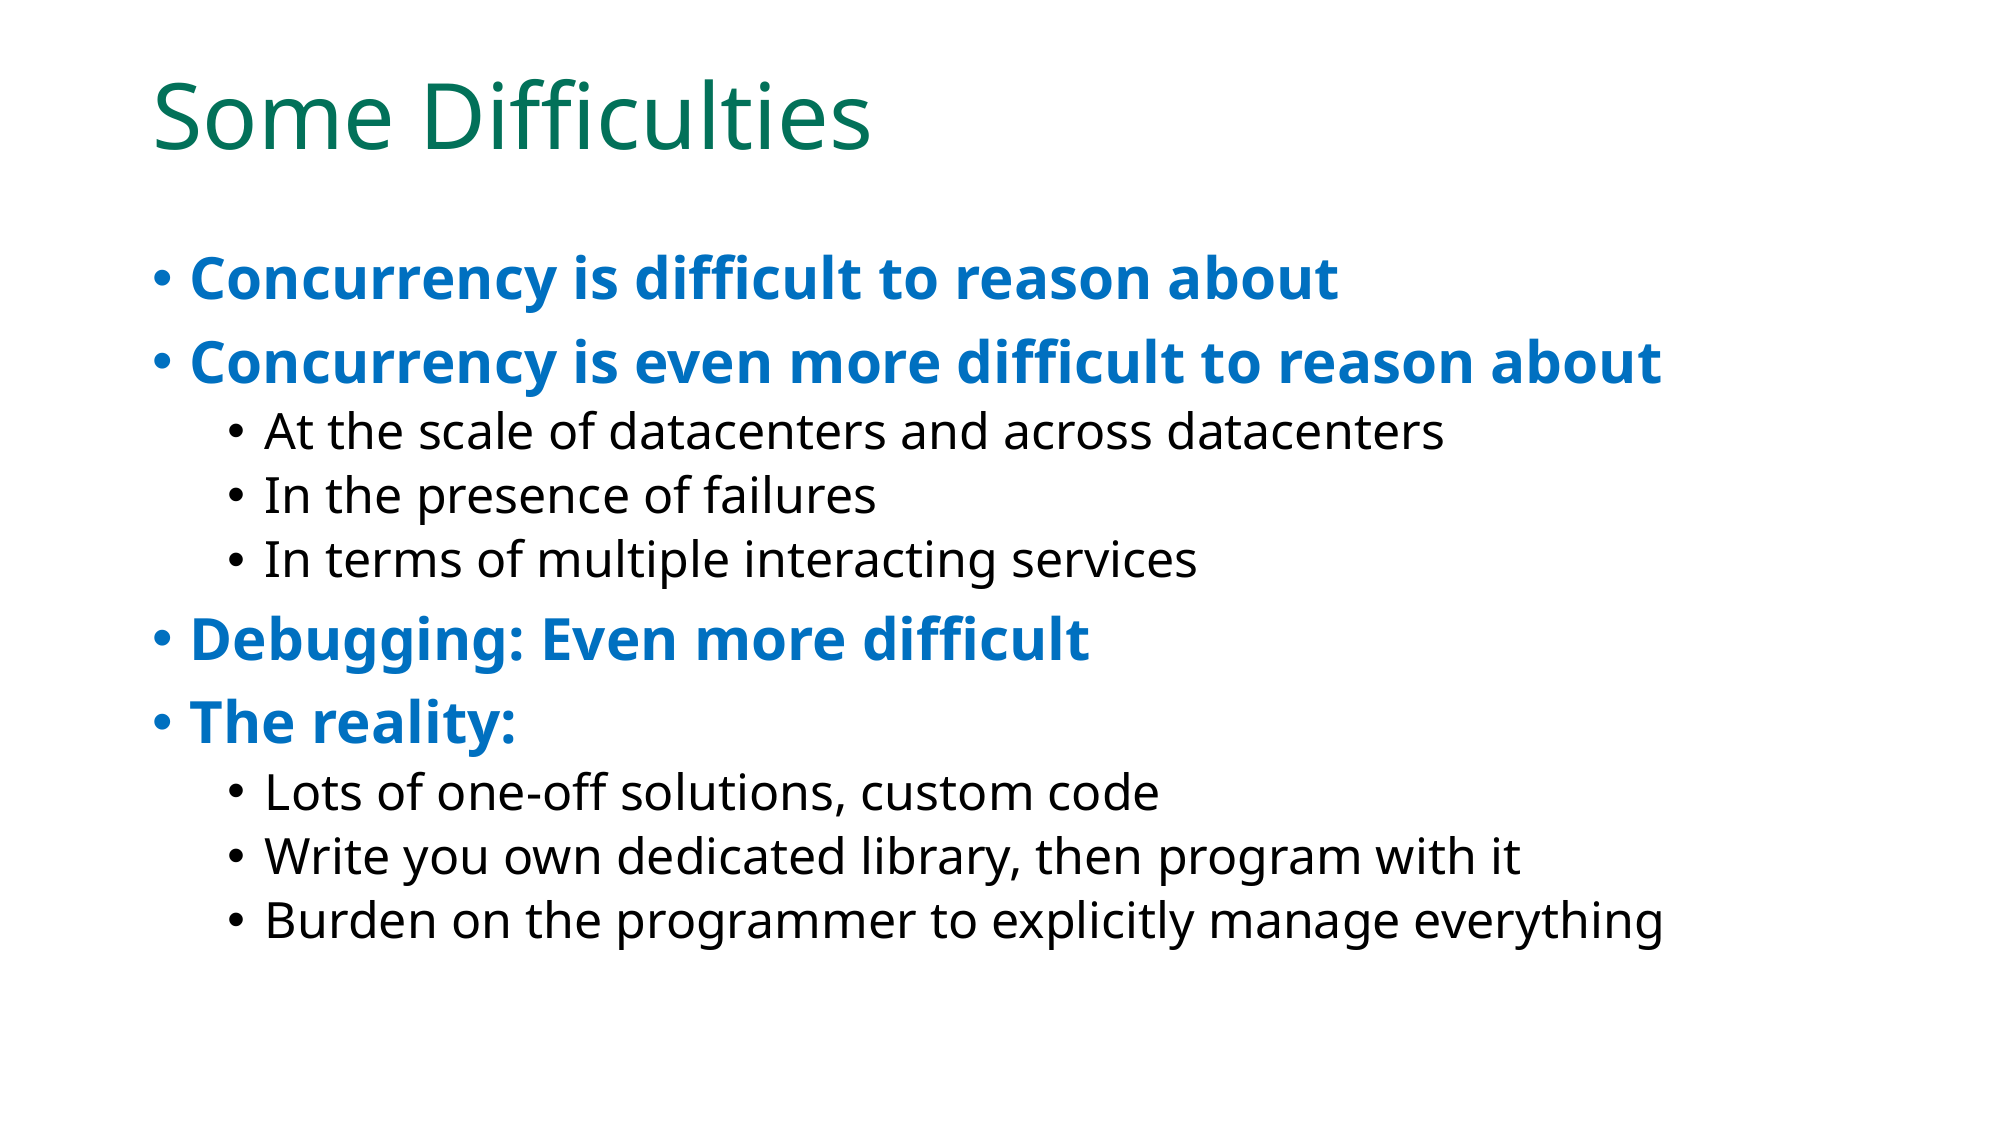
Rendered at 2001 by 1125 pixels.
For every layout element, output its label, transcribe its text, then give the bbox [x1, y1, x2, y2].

title Some Difficulties [137, 59, 1863, 180]
list Concurrency is difficult to reason about Concurrency is even more difficult to reason about At the scale of datacenters and across datacenters In the presence of failures In terms of multiple interacting services Debugging: Even more difficult The reality: Lots of one-off solutions, custom code Write you own dedicated library, then program with it Burden on the programmer to explicitly manage everything [137, 241, 1863, 1014]
